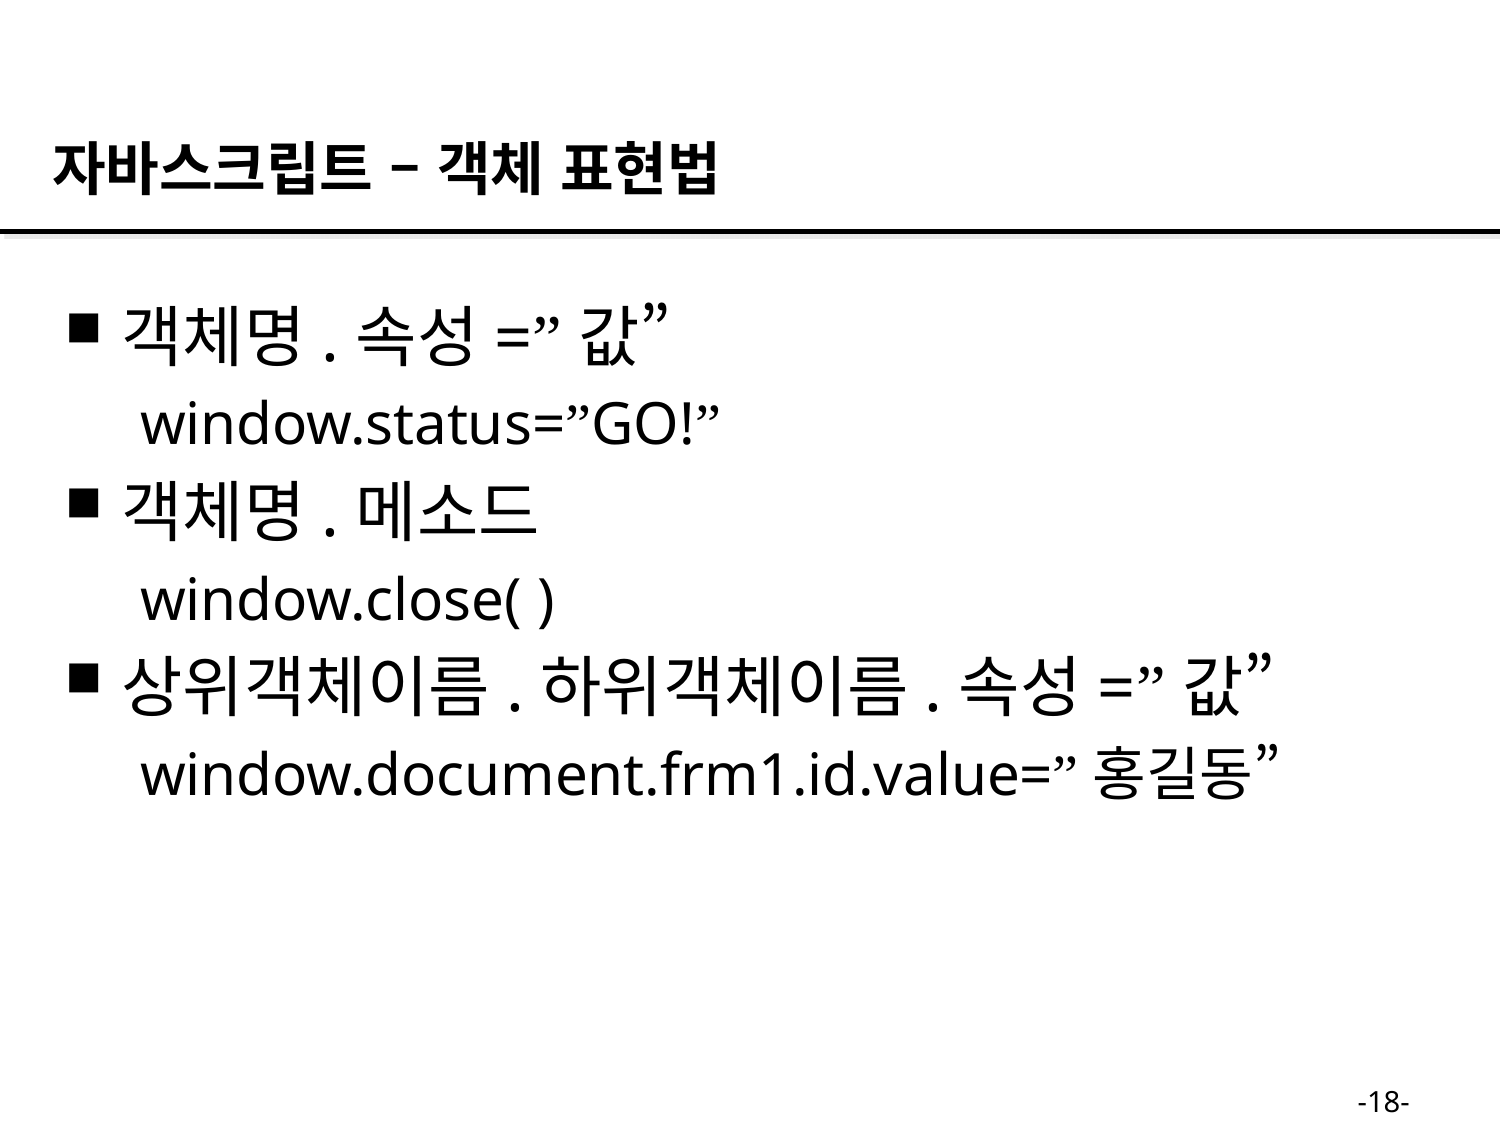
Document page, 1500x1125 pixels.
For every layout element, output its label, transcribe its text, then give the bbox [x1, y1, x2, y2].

list 객체명.속성=”값” window.status=”GO!” 객체명.메소드 window.close( ) 상위객체이름.하위객체이름.속성=”값” window.document.frm1.id.value=”홍길동” [50, 287, 1381, 975]
text_box 자바스크립트 – 객체 표현법 [37, 125, 1416, 210]
slide_number -18- [1074, 1075, 1425, 1125]
